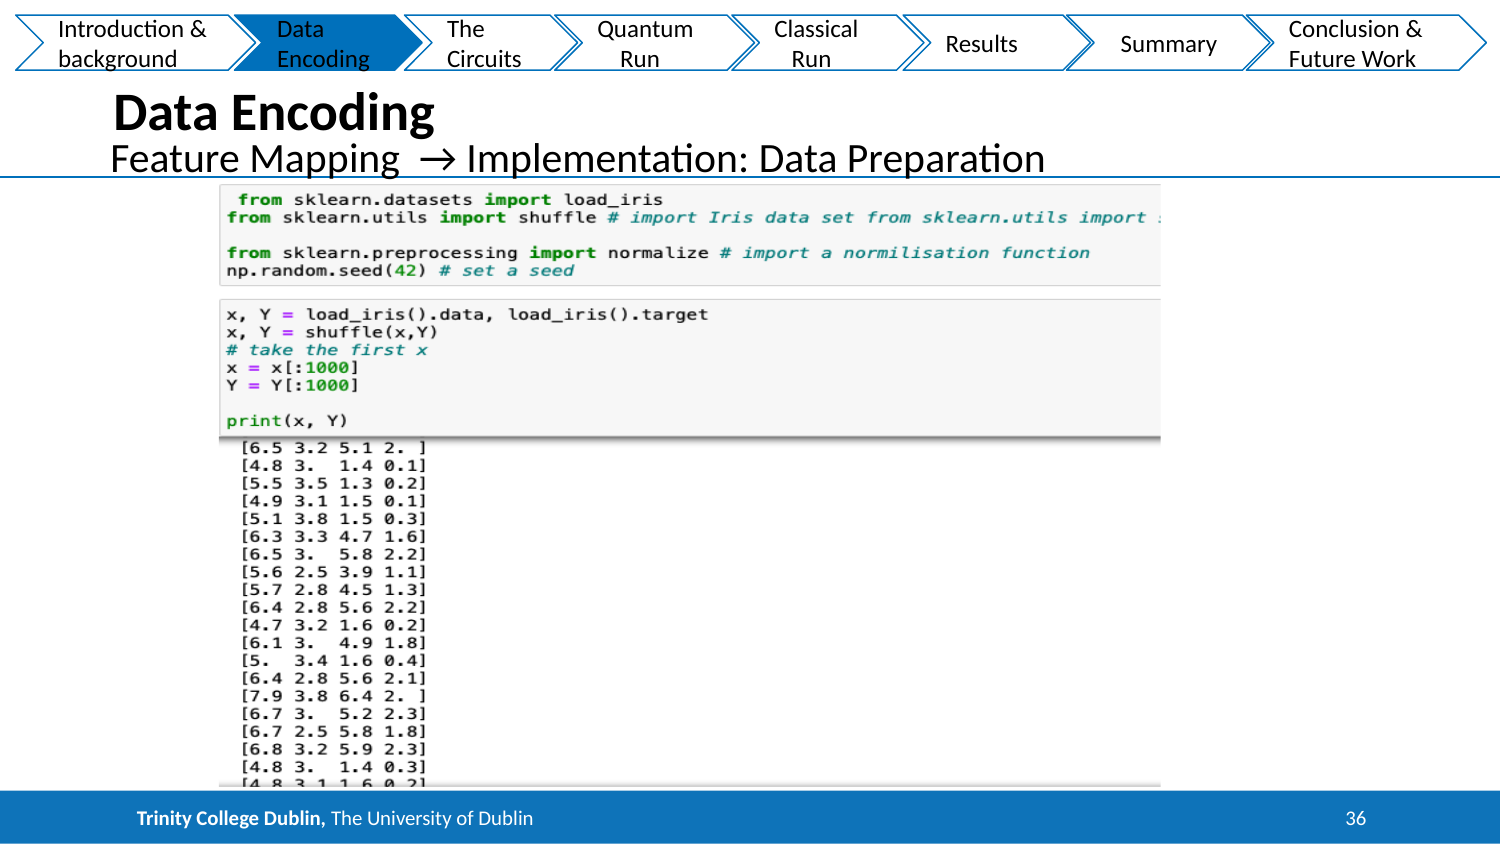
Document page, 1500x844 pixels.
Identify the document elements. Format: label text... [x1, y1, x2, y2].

text_box Classical Run [731, 15, 924, 71]
text_box The Circuits [404, 15, 578, 71]
text_box Data Encoding [234, 15, 423, 71]
text_box Summary [1066, 15, 1270, 71]
text_box Conclusion & Future Work [1246, 15, 1487, 71]
text_box Introduction & background [15, 15, 256, 71]
text_box Results [903, 15, 1091, 71]
list Feature Mapping → Implementation: Data Preparation [110, 131, 1355, 183]
picture [218, 293, 1161, 791]
text_box Quantum Run [554, 15, 755, 71]
picture [218, 180, 1161, 291]
title Data Encoding [101, 72, 1332, 142]
